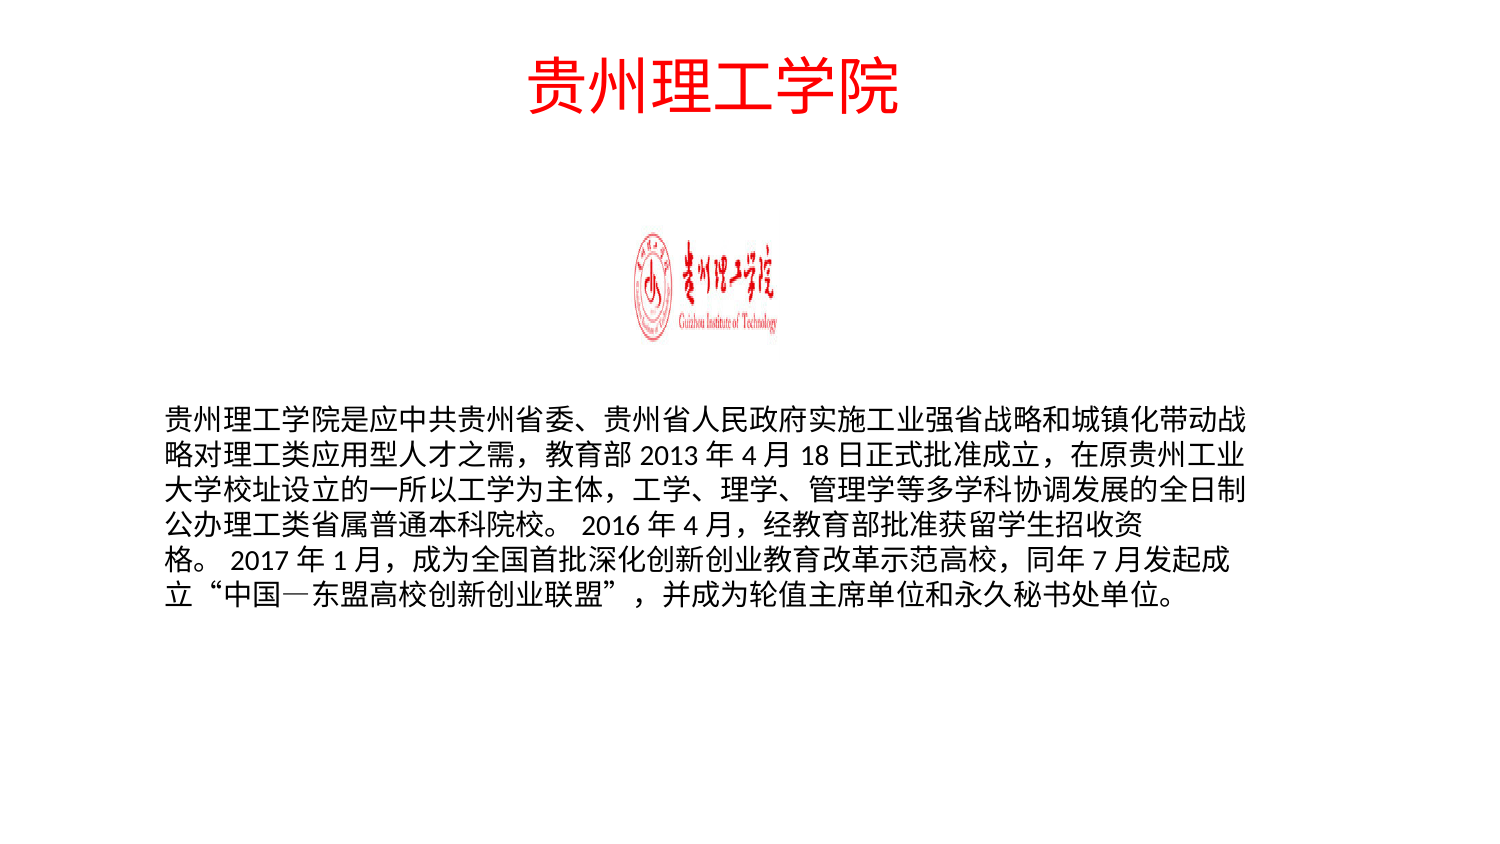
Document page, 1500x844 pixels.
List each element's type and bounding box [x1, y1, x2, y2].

picture [629, 210, 780, 361]
